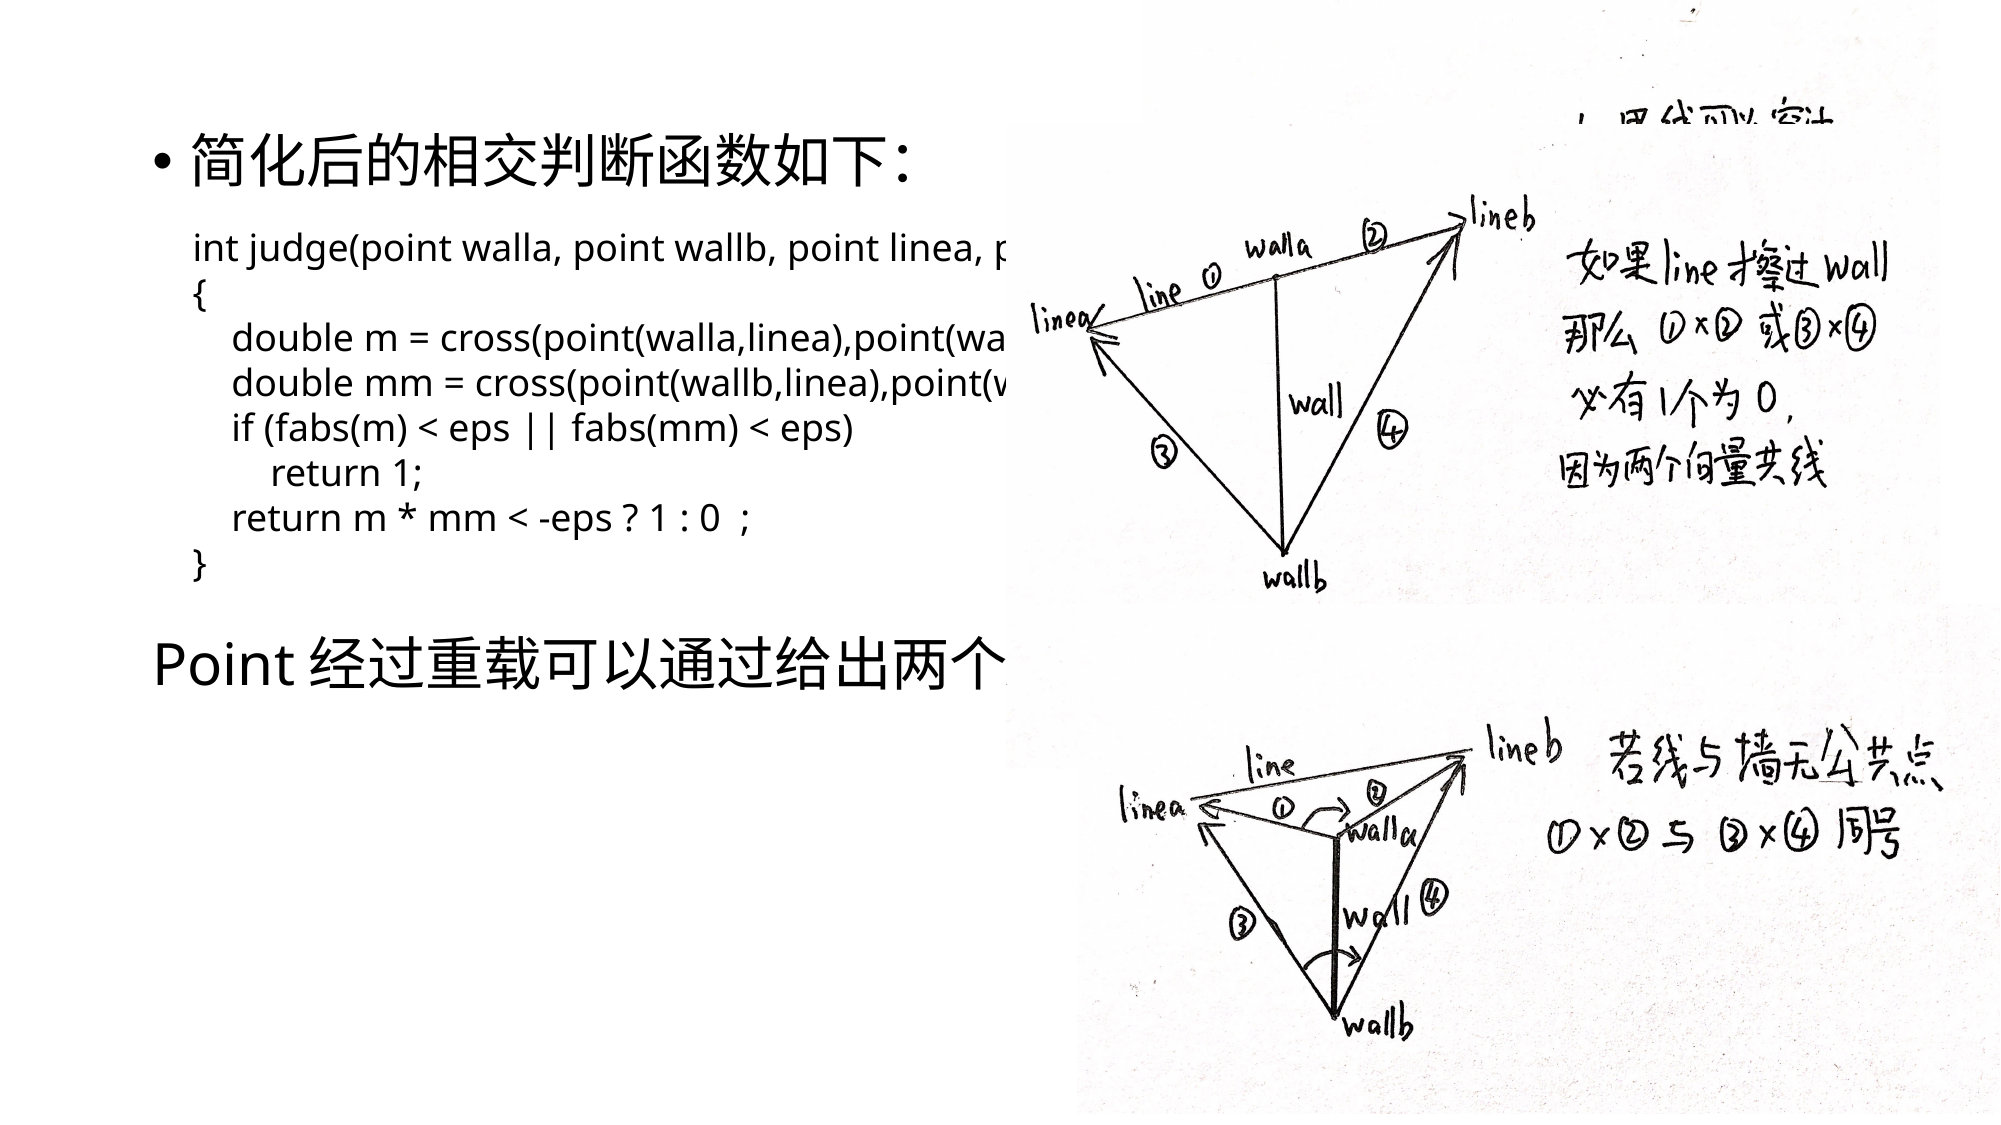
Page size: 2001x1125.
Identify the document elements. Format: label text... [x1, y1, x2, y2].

list 简化后的相交判断函数如下： Point经过重载可以通过给出两个点作为起点和终点表示一个向量。 [137, 125, 1077, 1014]
text_box int judge(point walla, point wallb, point linea, point lineb) { double m = cross(point(walla,linea),point(walla,lineb)); double mm = cross(point(wallb,linea),point(wallb,lineb)); if (fabs(m) < eps || fabs(mm) < eps) return 1; return m * mm < -eps ? 1 : 0 ; } [177, 216, 1006, 592]
picture [1006, 0, 2000, 1114]
